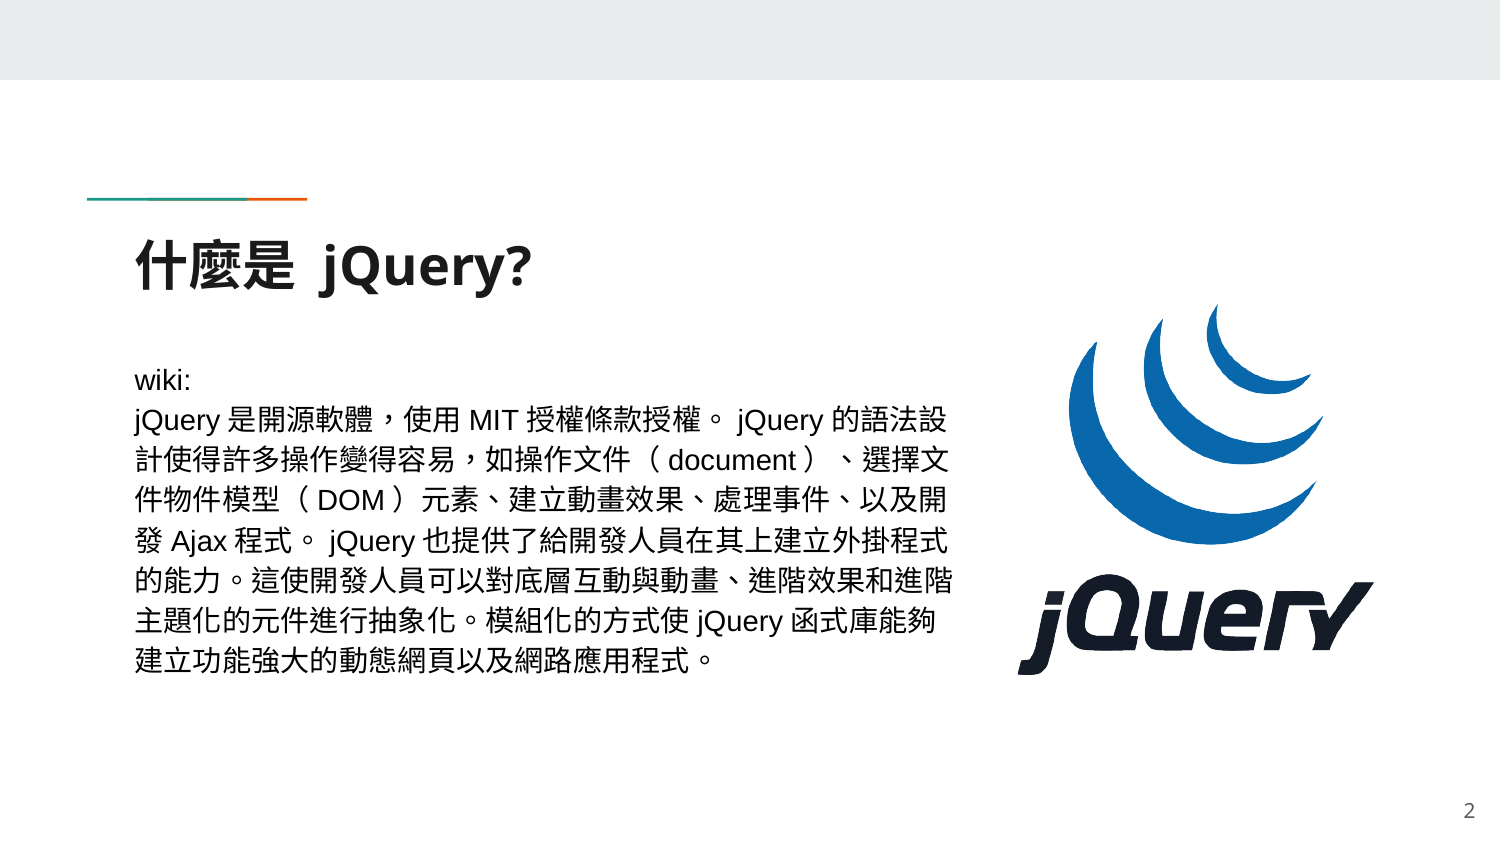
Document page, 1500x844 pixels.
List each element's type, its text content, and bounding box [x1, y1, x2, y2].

list wiki: jQuery是開源軟體，使用MIT授權條款授權。jQuery的語法設計使得許多操作變得容易，如操作文件（document）、選擇文件物件模型（DOM）元素、建立動畫效果、處理事件、以及開發Ajax程式。jQuery也提供了給開發人員在其上建立外掛程式的能力。這使開發人員可以對底層互動與動畫、進階效果和進階主題化的元件進行抽象化。模組化的方式使jQuery函式庫能夠建立功能強大的動態網頁以及網路應用程式。 [119, 341, 976, 712]
slide_number ‹#› [1400, 779, 1491, 844]
title 什麼是 jQuery? [119, 216, 1381, 305]
picture [1009, 303, 1382, 676]
